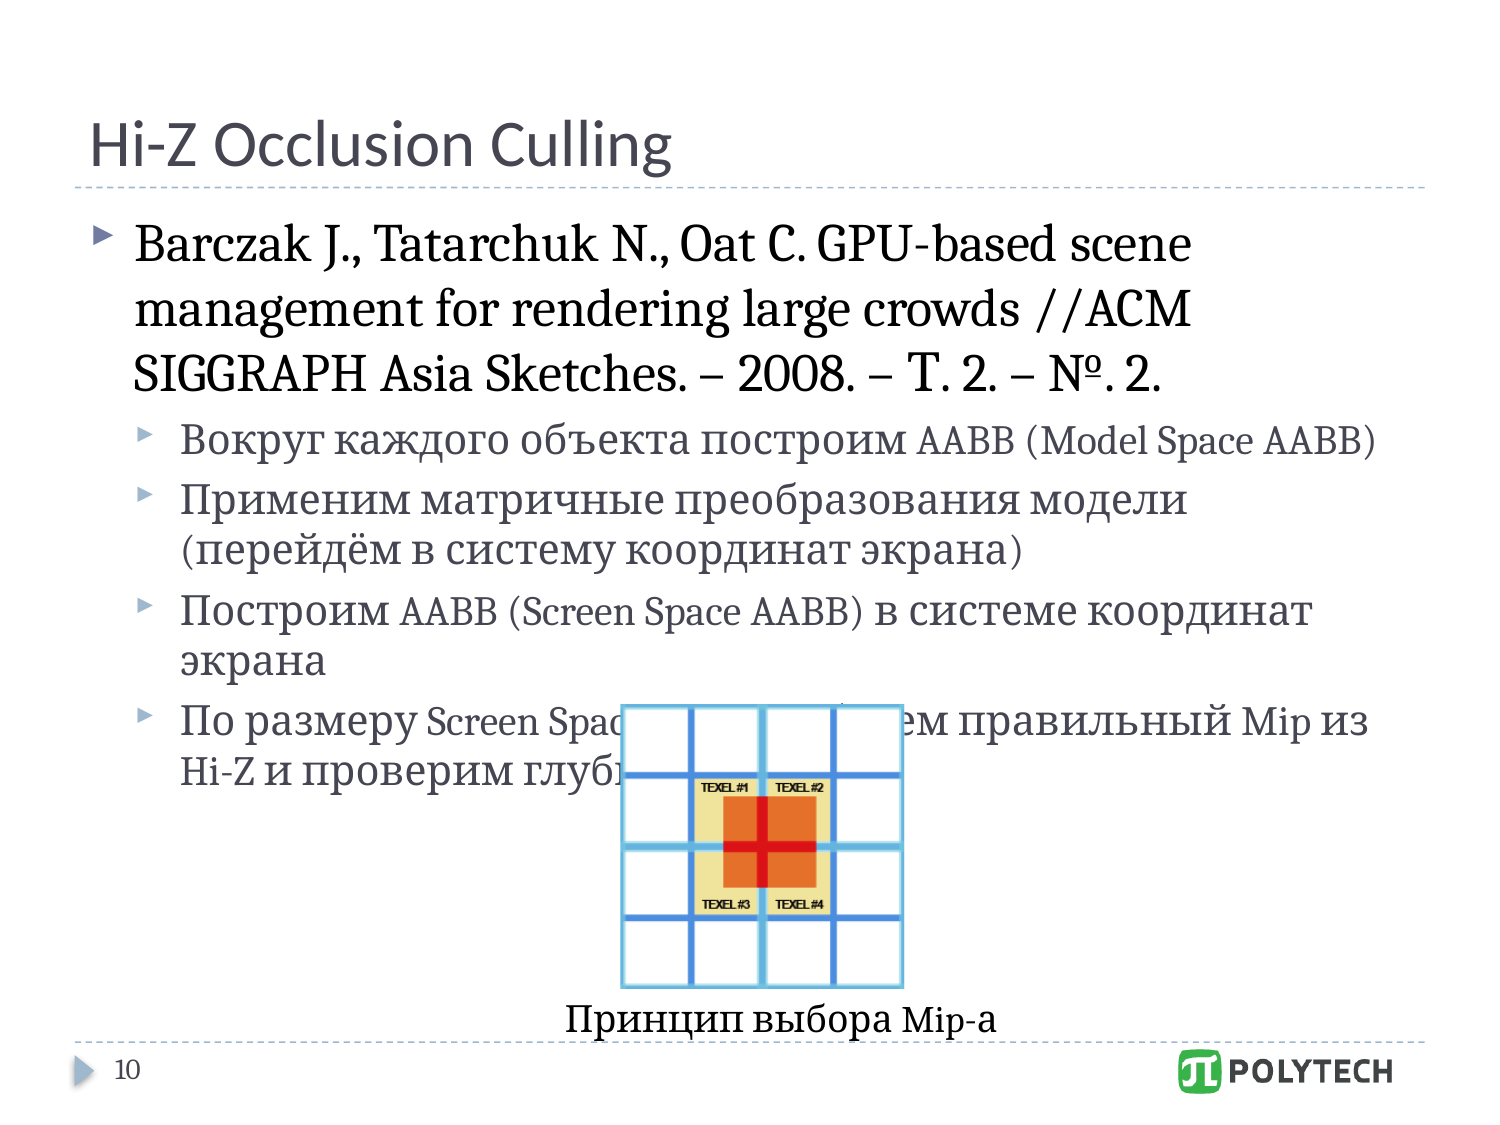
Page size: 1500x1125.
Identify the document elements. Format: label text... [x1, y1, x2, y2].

list Barczak J., Tatarchuk N., Oat C. GPU-based scene management for rendering large crowds //ACM SIGGRAPH Asia Sketches. – 2008. – Т. 2. – №. 2. Вокруг каждого объекта построим AABB (Model Space AABB) Применим матричные преобразования модели (перейдём в систему координат экрана) Построим AABB (Screen Space AABB) в системе координат экрана По размеру Screen Space AABB выберем правильный Mip из Hi-Z и проверим глубину. [75, 200, 1425, 1010]
picture [619, 703, 910, 989]
picture [1166, 1039, 1403, 1103]
text_box Принцип выбора Mip-а [550, 987, 1021, 1048]
title Hi-Z Occlusion Culling [75, 24, 1425, 188]
slide_number 10 [100, 1042, 426, 1103]
